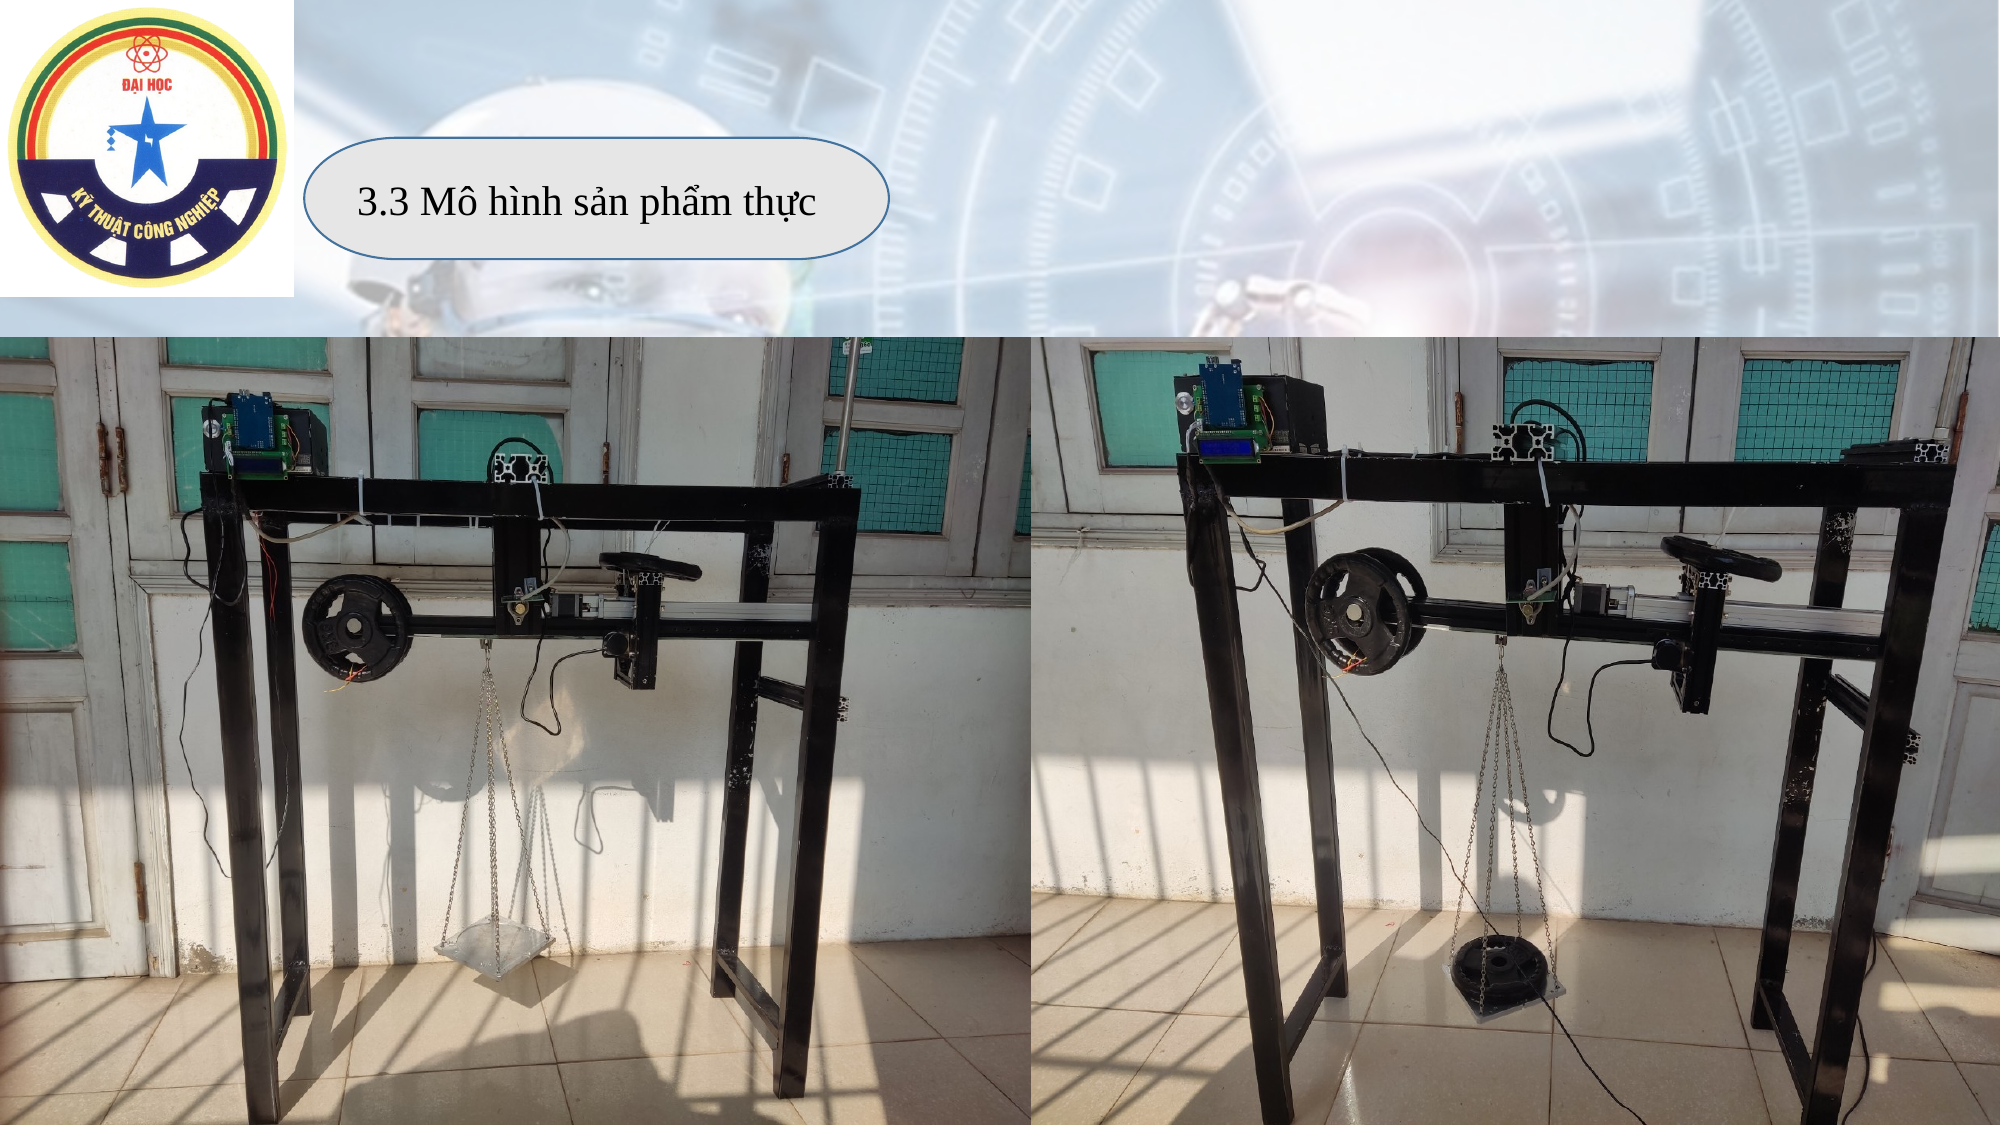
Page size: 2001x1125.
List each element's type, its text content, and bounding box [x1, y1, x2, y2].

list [1031, 337, 2000, 1125]
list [0, 337, 1031, 1125]
picture [0, 0, 294, 297]
text_box 3.3 Mô hình sản phẩm thực [303, 136, 890, 261]
